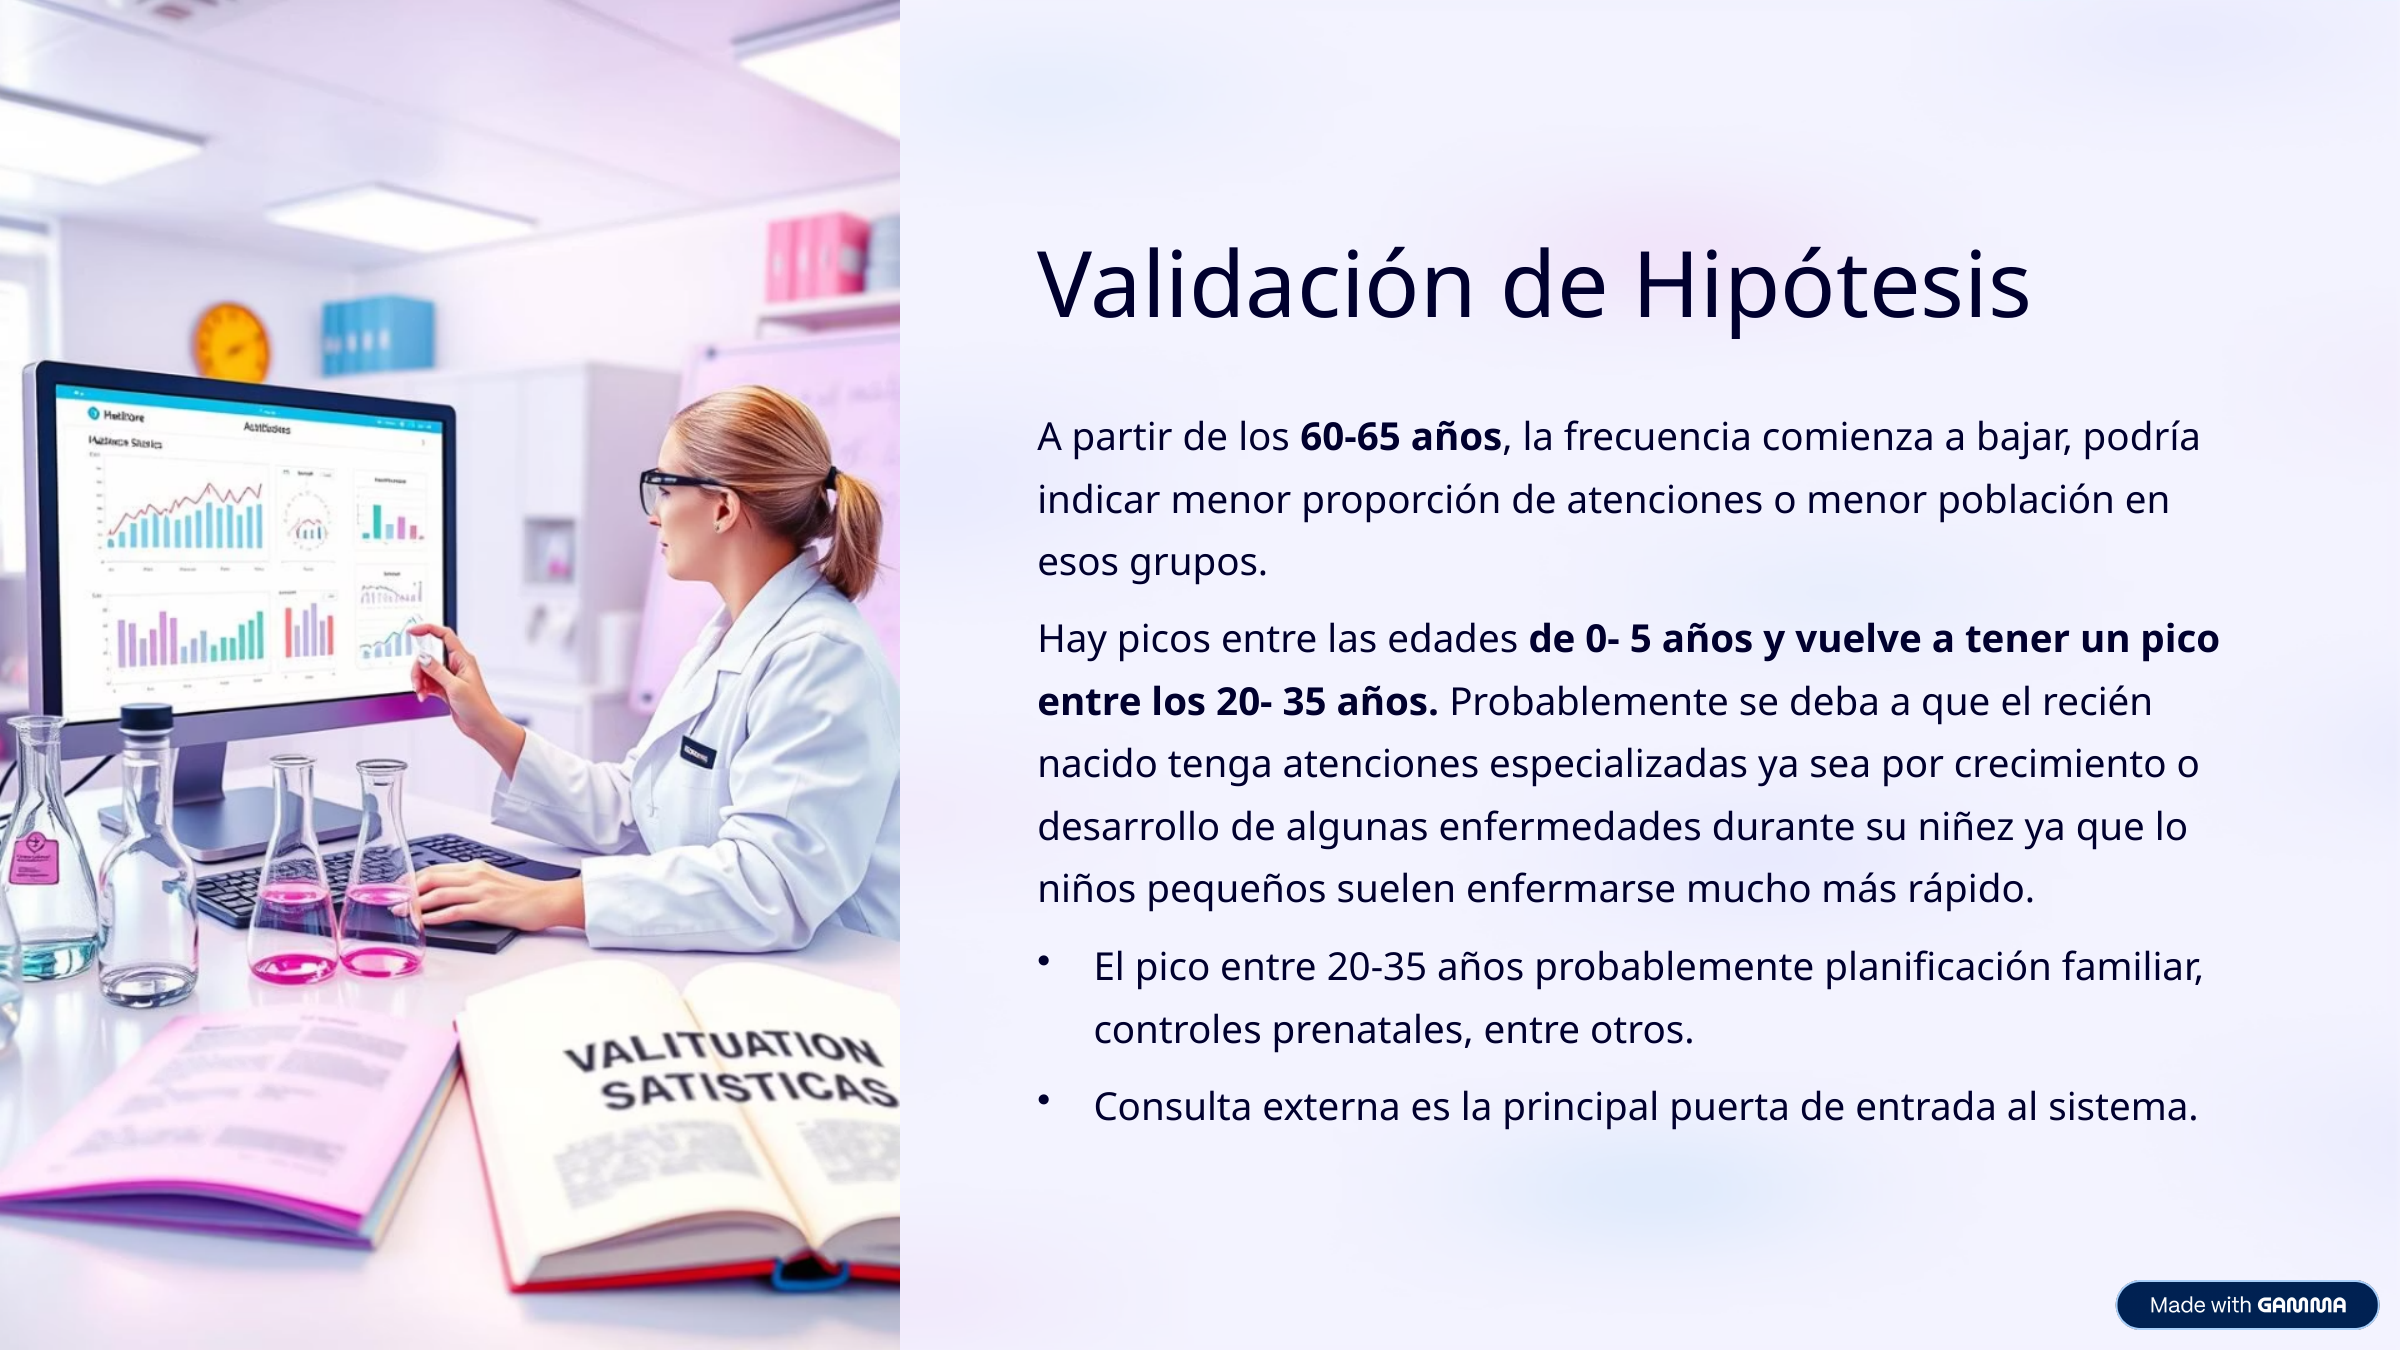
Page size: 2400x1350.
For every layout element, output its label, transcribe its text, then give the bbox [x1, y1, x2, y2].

picture [2106, 1271, 2389, 1339]
picture [0, 0, 900, 1350]
text_box El pico entre 20-35 años probablemente planificación familiar, controles prenatales, entre otros. [1037, 926, 2263, 1052]
text_box Consulta externa es la principal puerta de entrada al sistema. [1037, 1065, 2263, 1129]
text_box A partir de los 60-65 años, la frecuencia comienza a bajar, podría indicar menor proporción de atenciones o menor población en esos grupos. [1037, 395, 2263, 585]
text_box Validación de Hipótesis [1037, 221, 2020, 338]
text_box Hay picos entre las edades de 0- 5 años y vuelve a tener un pico entre los 20- 35 años. Probablemente se deba a que el recién nacido tenga atenciones especializadas ya sea por crecimiento o desarrollo de algunas enfermedades durante su niñez ya que lo niños pequeños suelen enfermarse mucho más rápido. [1037, 598, 2263, 913]
